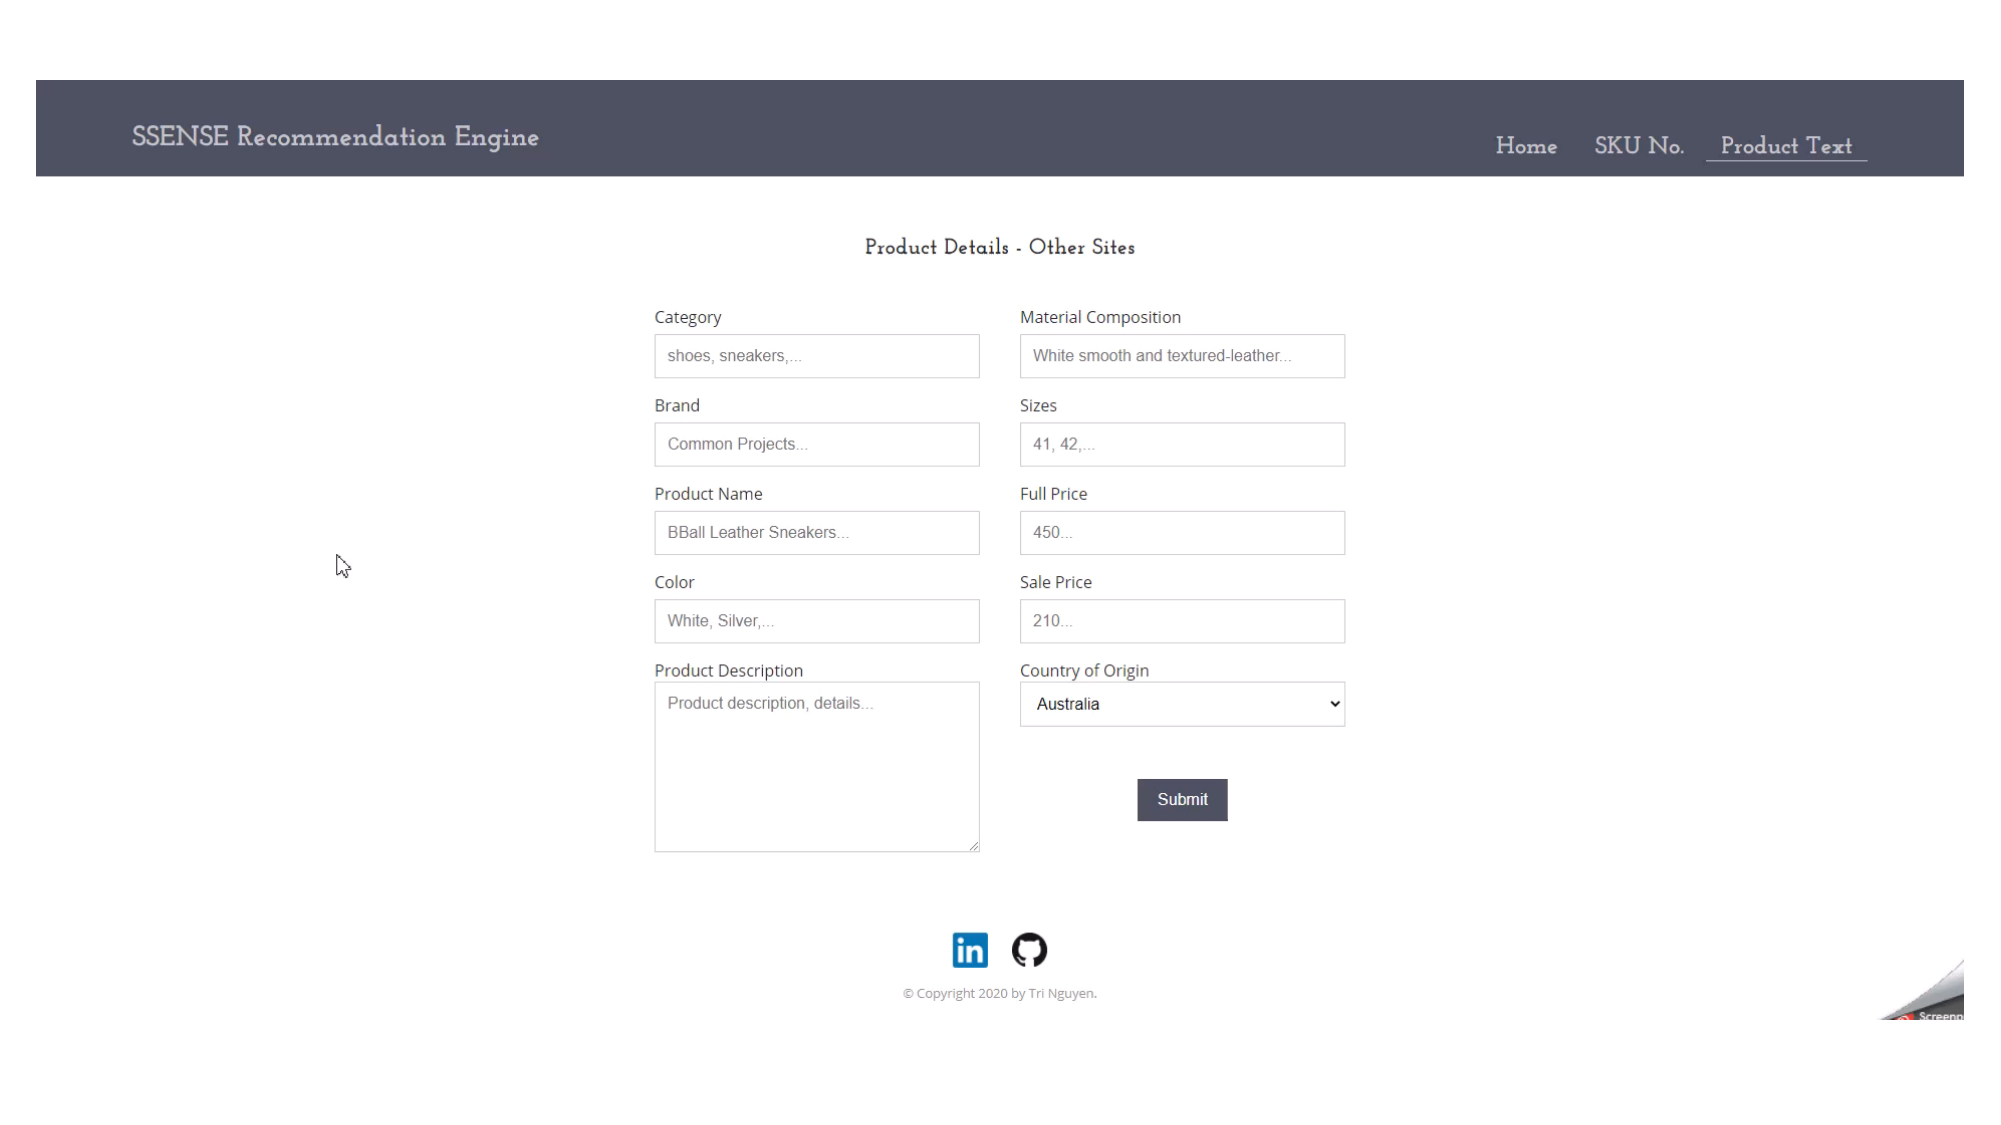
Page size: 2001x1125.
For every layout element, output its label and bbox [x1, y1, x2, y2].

text_box [35, 80, 1965, 1021]
